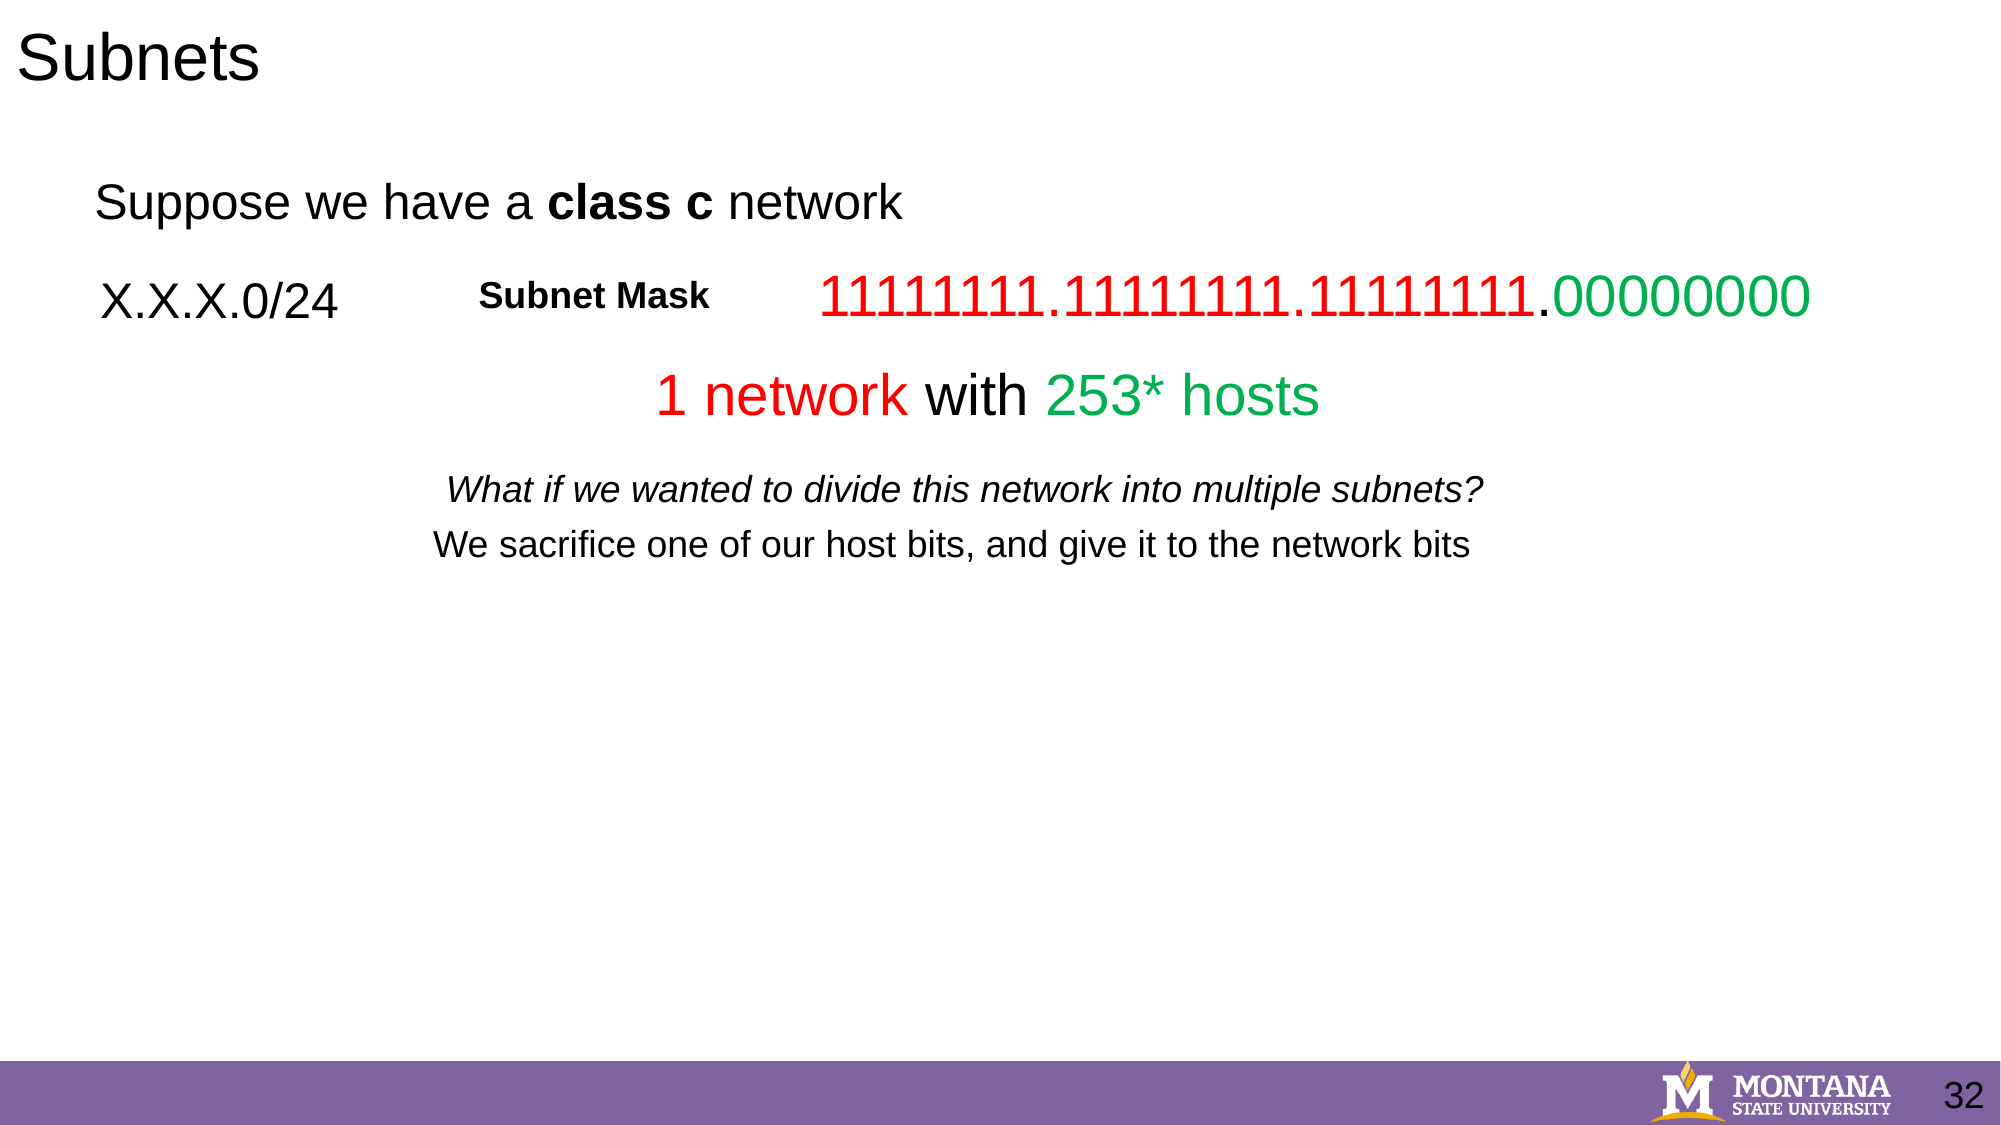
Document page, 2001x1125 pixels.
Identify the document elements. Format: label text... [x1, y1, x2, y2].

text_box Subnet Mask [463, 263, 725, 324]
picture [1650, 1060, 1891, 1122]
text_box Subnets [1, 5, 277, 101]
text_box 1 network with 253* hosts [640, 349, 1337, 435]
text_box Suppose we have a class c network [79, 162, 918, 238]
slide_number 32 [1937, 1072, 1994, 1125]
text_box We sacrifice one of our host bits, and give it to the network bits [418, 512, 1487, 573]
text_box X.X.X.0/24 [85, 260, 355, 336]
text_box 11111111.11111111.11111111.00000000 [803, 250, 1828, 336]
text_box What if we wanted to divide this network into multiple subnets? [430, 457, 1499, 517]
